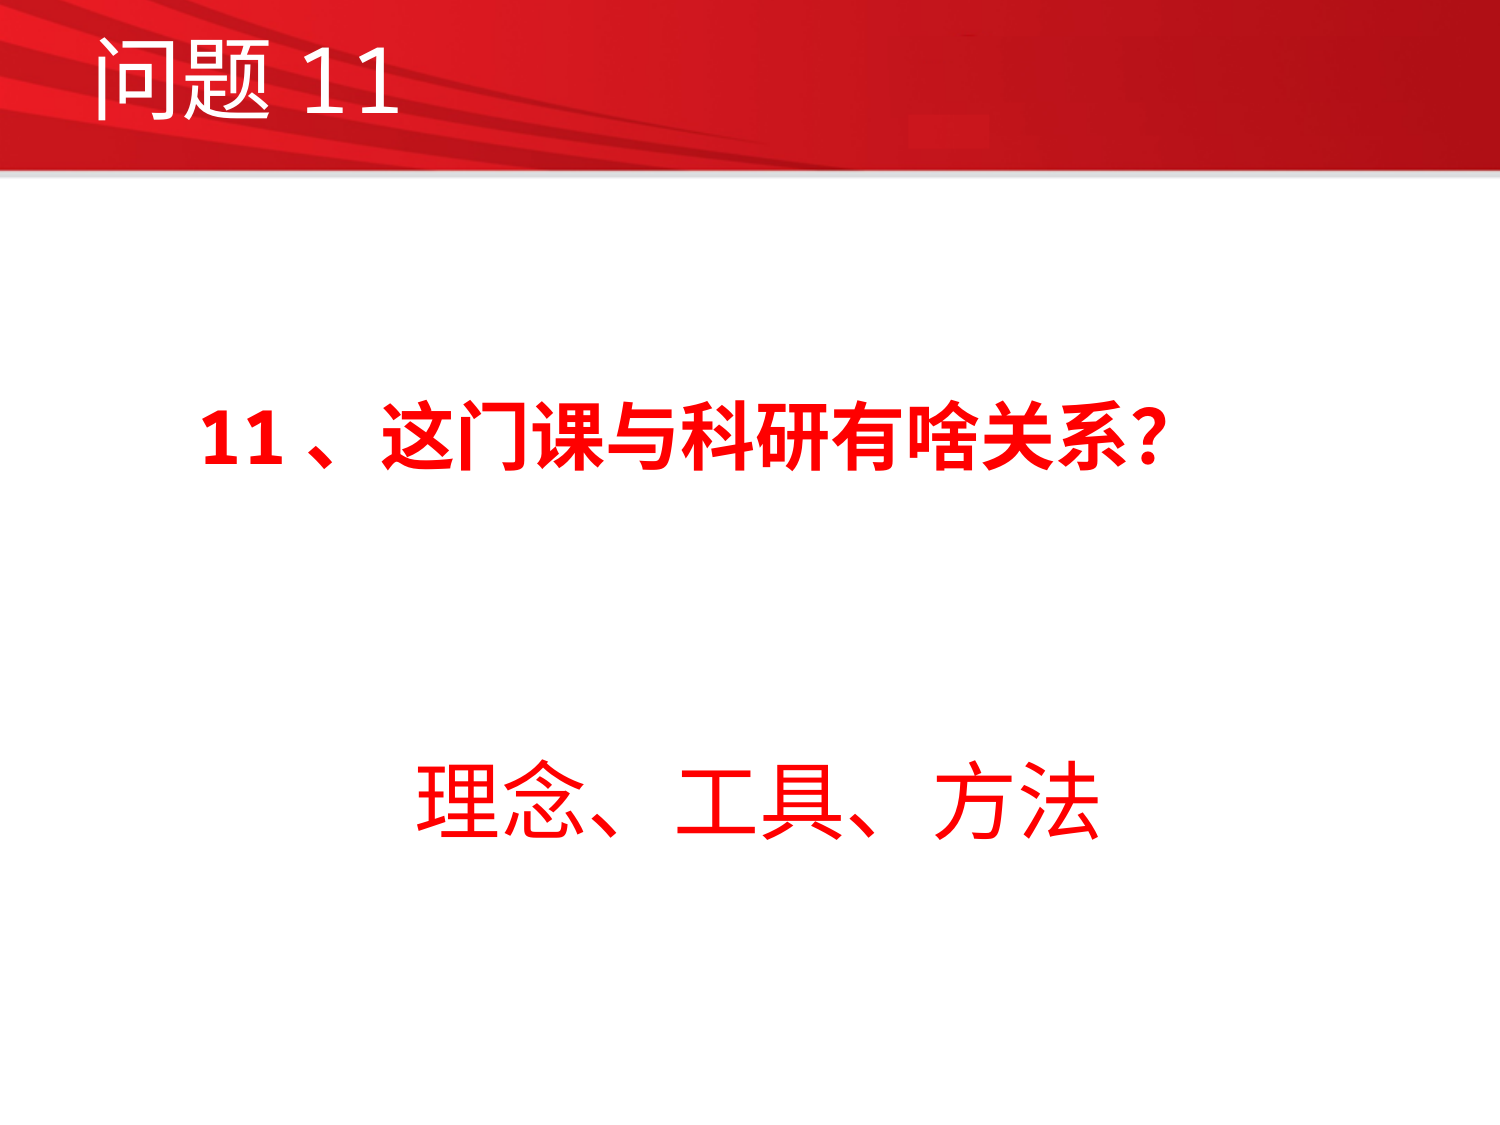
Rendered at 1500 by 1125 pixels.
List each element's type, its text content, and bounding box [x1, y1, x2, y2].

text_box 理念、工具、方法 [85, 739, 1435, 859]
text_box 11、这门课与科研有啥关系？ [182, 267, 1329, 557]
title 问题11 [75, 7, 1425, 147]
